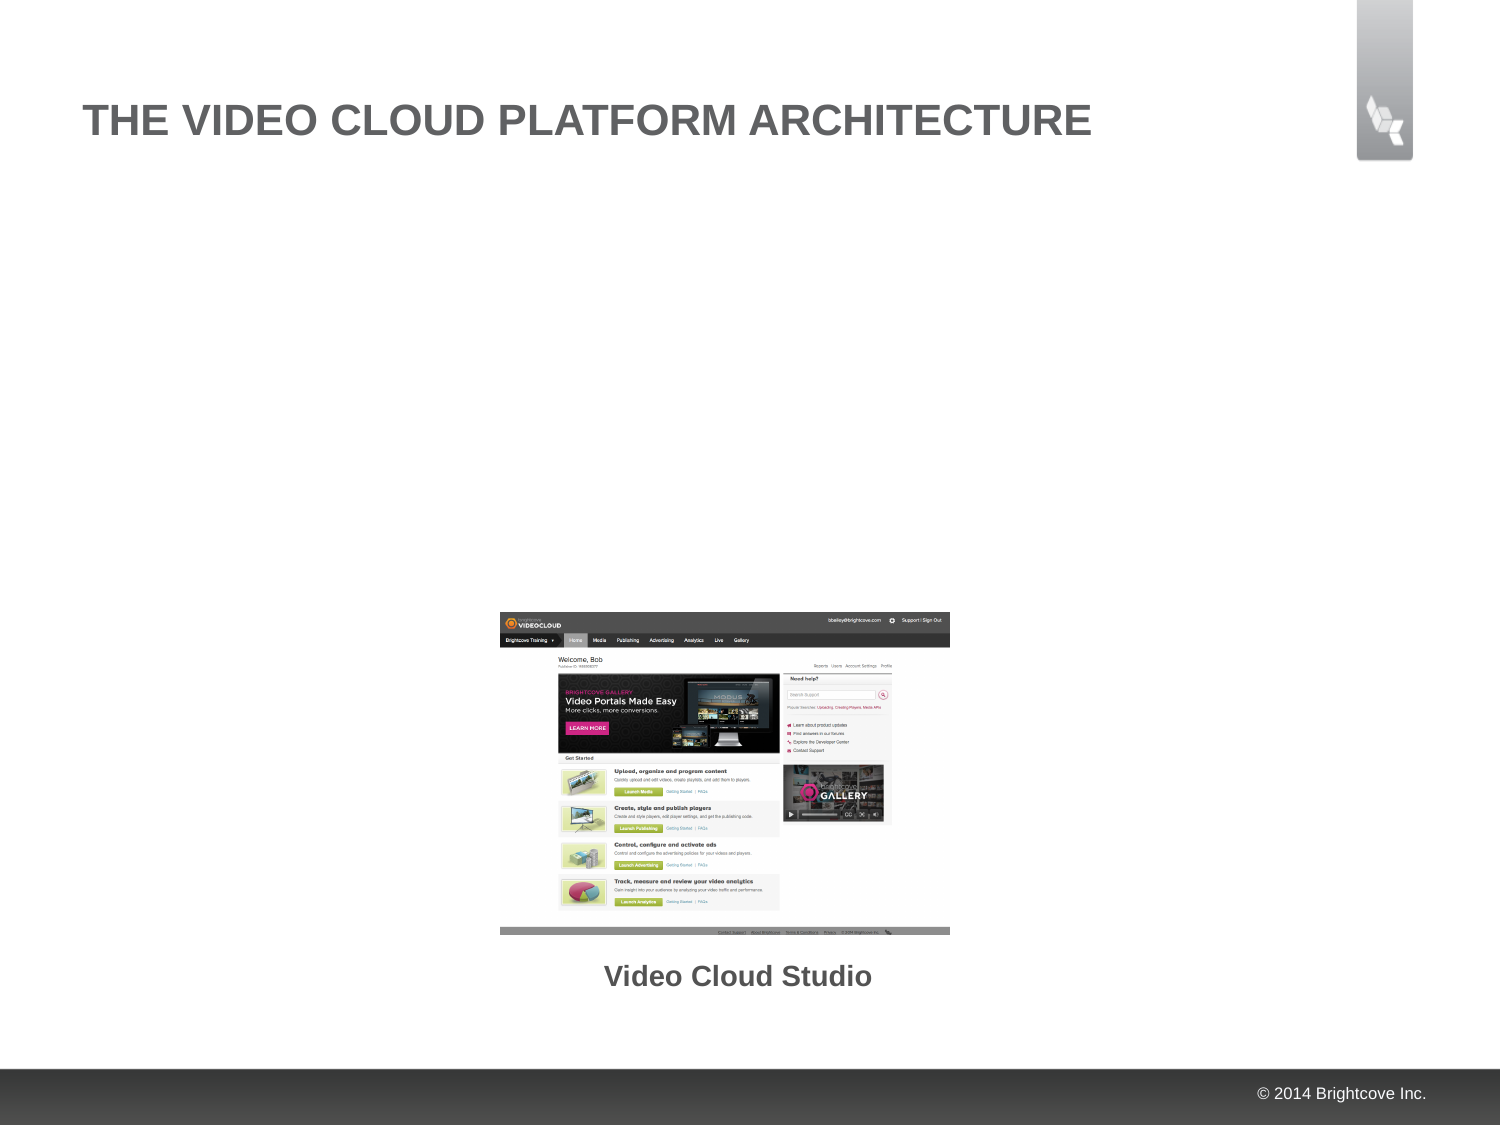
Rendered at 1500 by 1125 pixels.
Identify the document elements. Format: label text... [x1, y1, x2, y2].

text_box Video Cloud Studio [588, 949, 888, 1000]
title The Video Cloud Platform Architecture [66, 34, 1322, 203]
picture [0, 0, 1500, 1125]
